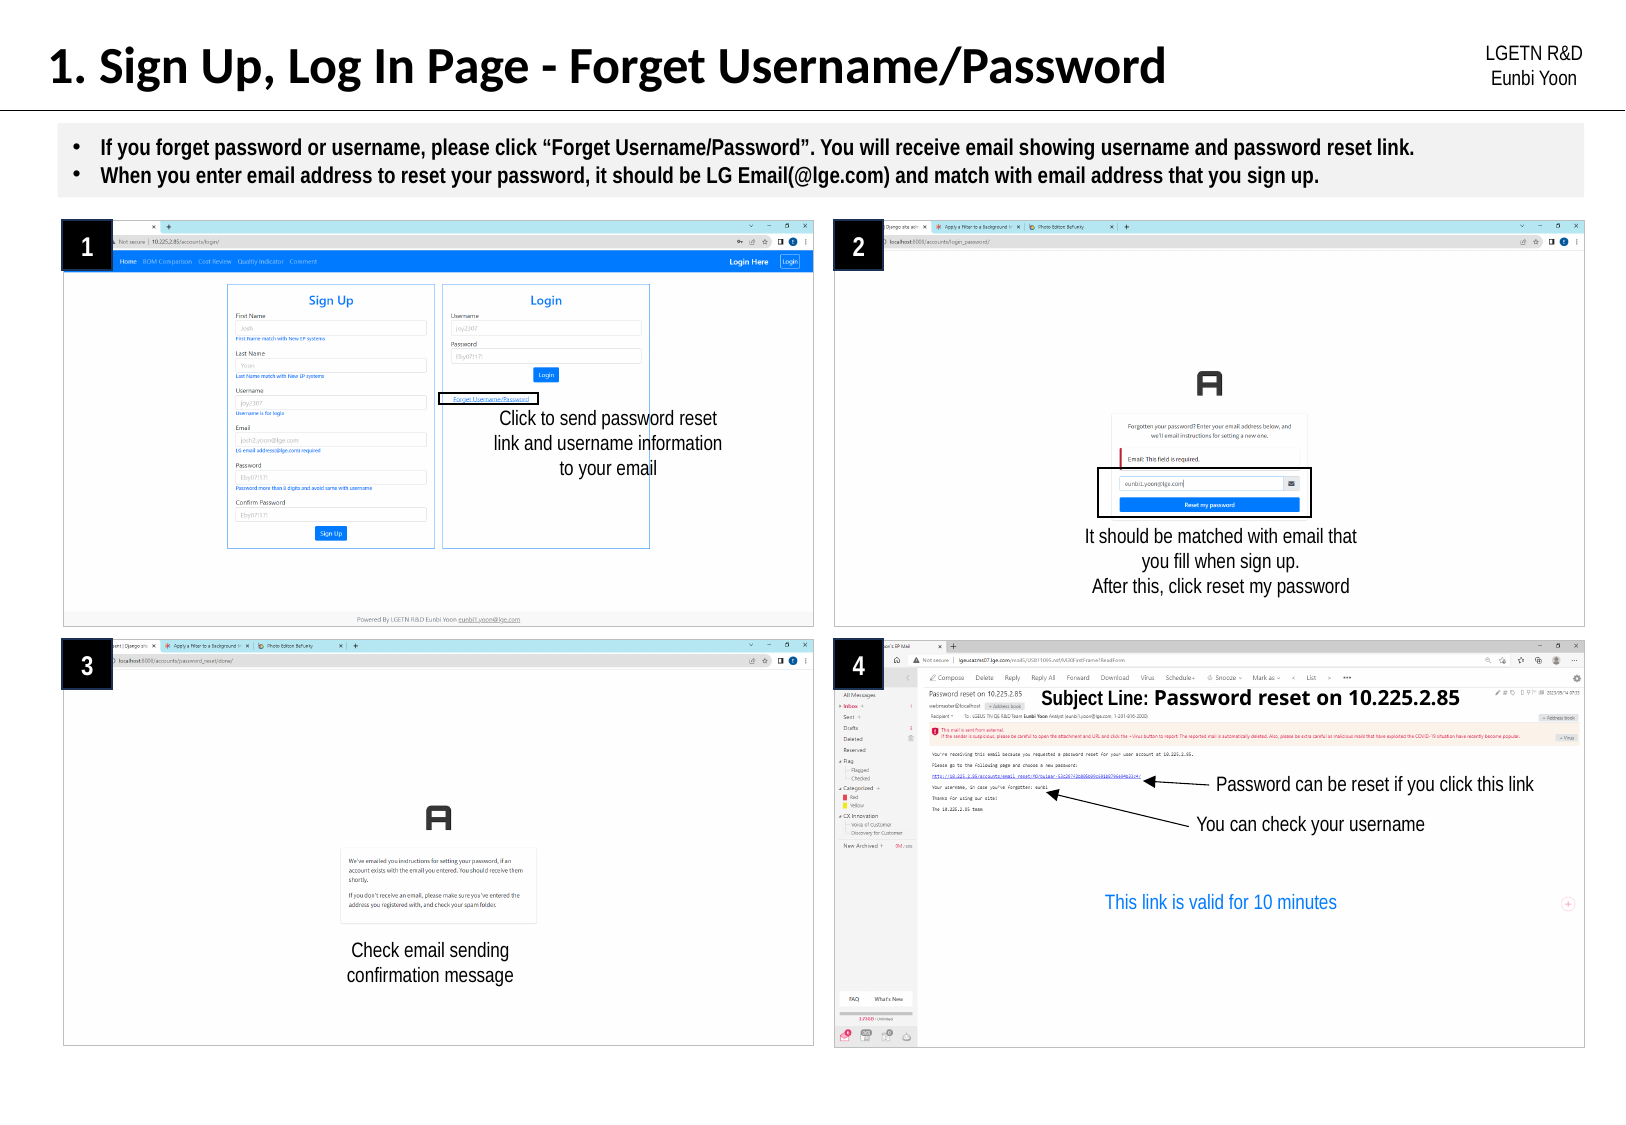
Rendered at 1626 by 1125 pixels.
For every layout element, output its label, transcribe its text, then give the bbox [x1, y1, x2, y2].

text_box 1. Sign Up, Log In Page - Forget Username/Password [31, 25, 1284, 101]
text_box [1046, 792, 1189, 827]
picture [63, 639, 814, 1046]
text_box If you forget password or username, please click “Forget Username/Password”. You will receive email showing username and password reset link. When you enter email address to reset your password, it should be LG Email(@lge.com) and match with email address that you sign up. [57, 122, 1585, 198]
picture [834, 220, 1585, 627]
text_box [1142, 780, 1210, 785]
picture [63, 220, 814, 627]
picture [834, 640, 1585, 1048]
